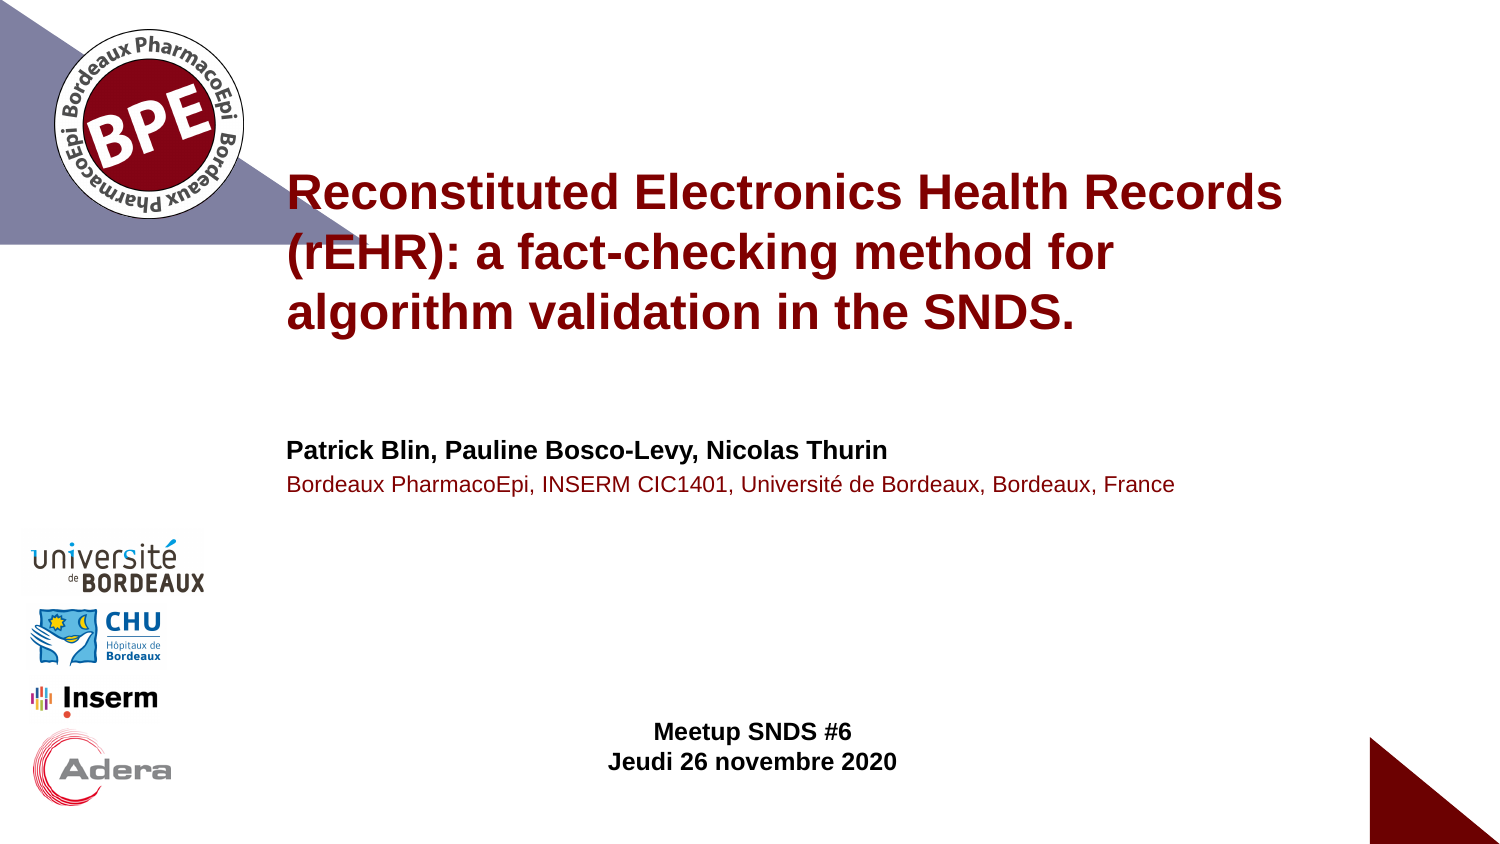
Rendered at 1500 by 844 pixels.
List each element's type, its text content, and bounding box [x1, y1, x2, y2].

picture [54, 29, 244, 219]
picture [29, 675, 160, 724]
text_box Patrick Blin, Pauline Bosco-Levy, Nicolas Thurin [271, 426, 1500, 473]
picture [21, 528, 204, 596]
text_box Meetup SNDS #6 Jeudi 26 novembre 2020 [384, 707, 1122, 783]
picture [33, 728, 171, 806]
title Reconstituted Electronics Health Records (rEHR): a fact-checking method for algorithm validation in the SNDS. [271, 123, 1365, 377]
picture [26, 603, 167, 670]
text_box Bordeaux PharmacoEpi, INSERM CIC1401, Université de Bordeaux, Bordeaux, France [271, 473, 1231, 503]
